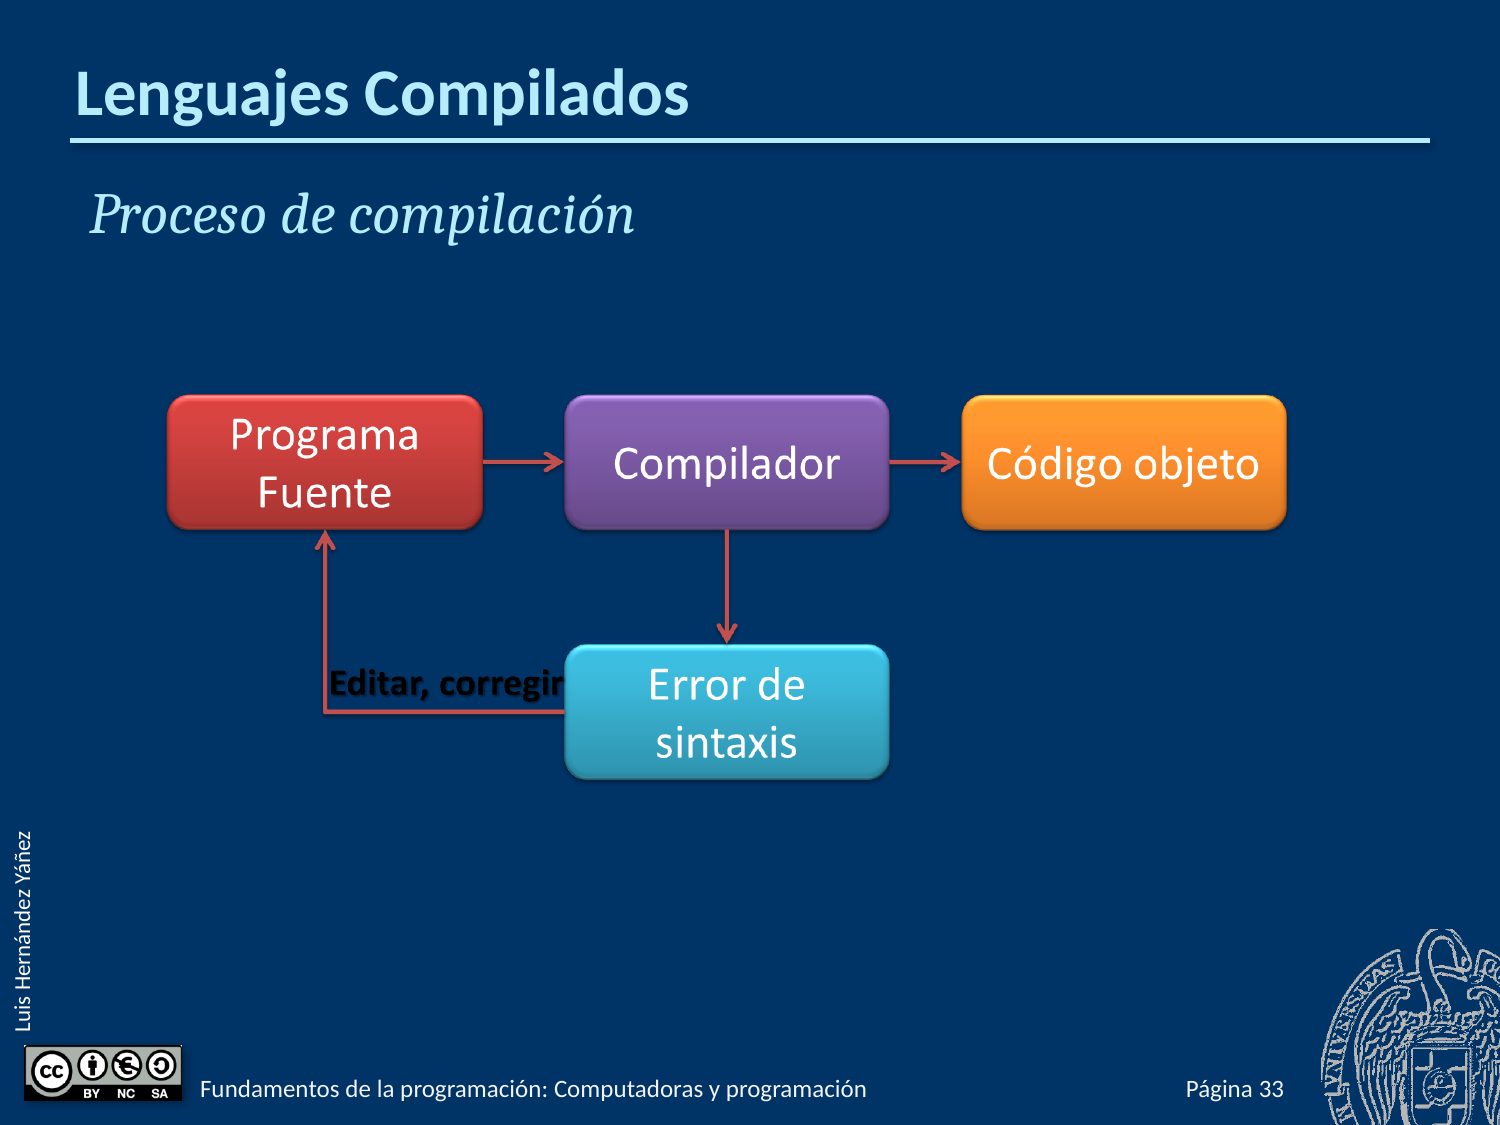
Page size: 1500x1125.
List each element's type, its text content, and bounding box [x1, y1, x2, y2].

title Lenguajes Compilados [75, 46, 1425, 129]
slide_number Página 46 [153, 387, 1312, 821]
picture [159, 385, 1307, 810]
slide_number Página 33 [1136, 1042, 1285, 1103]
picture [24, 1045, 182, 1101]
picture [1321, 929, 1500, 1125]
footer Fundamentos de la programación: Computadoras y programación [200, 1042, 1114, 1103]
list Proceso de compilación [75, 160, 1425, 1000]
